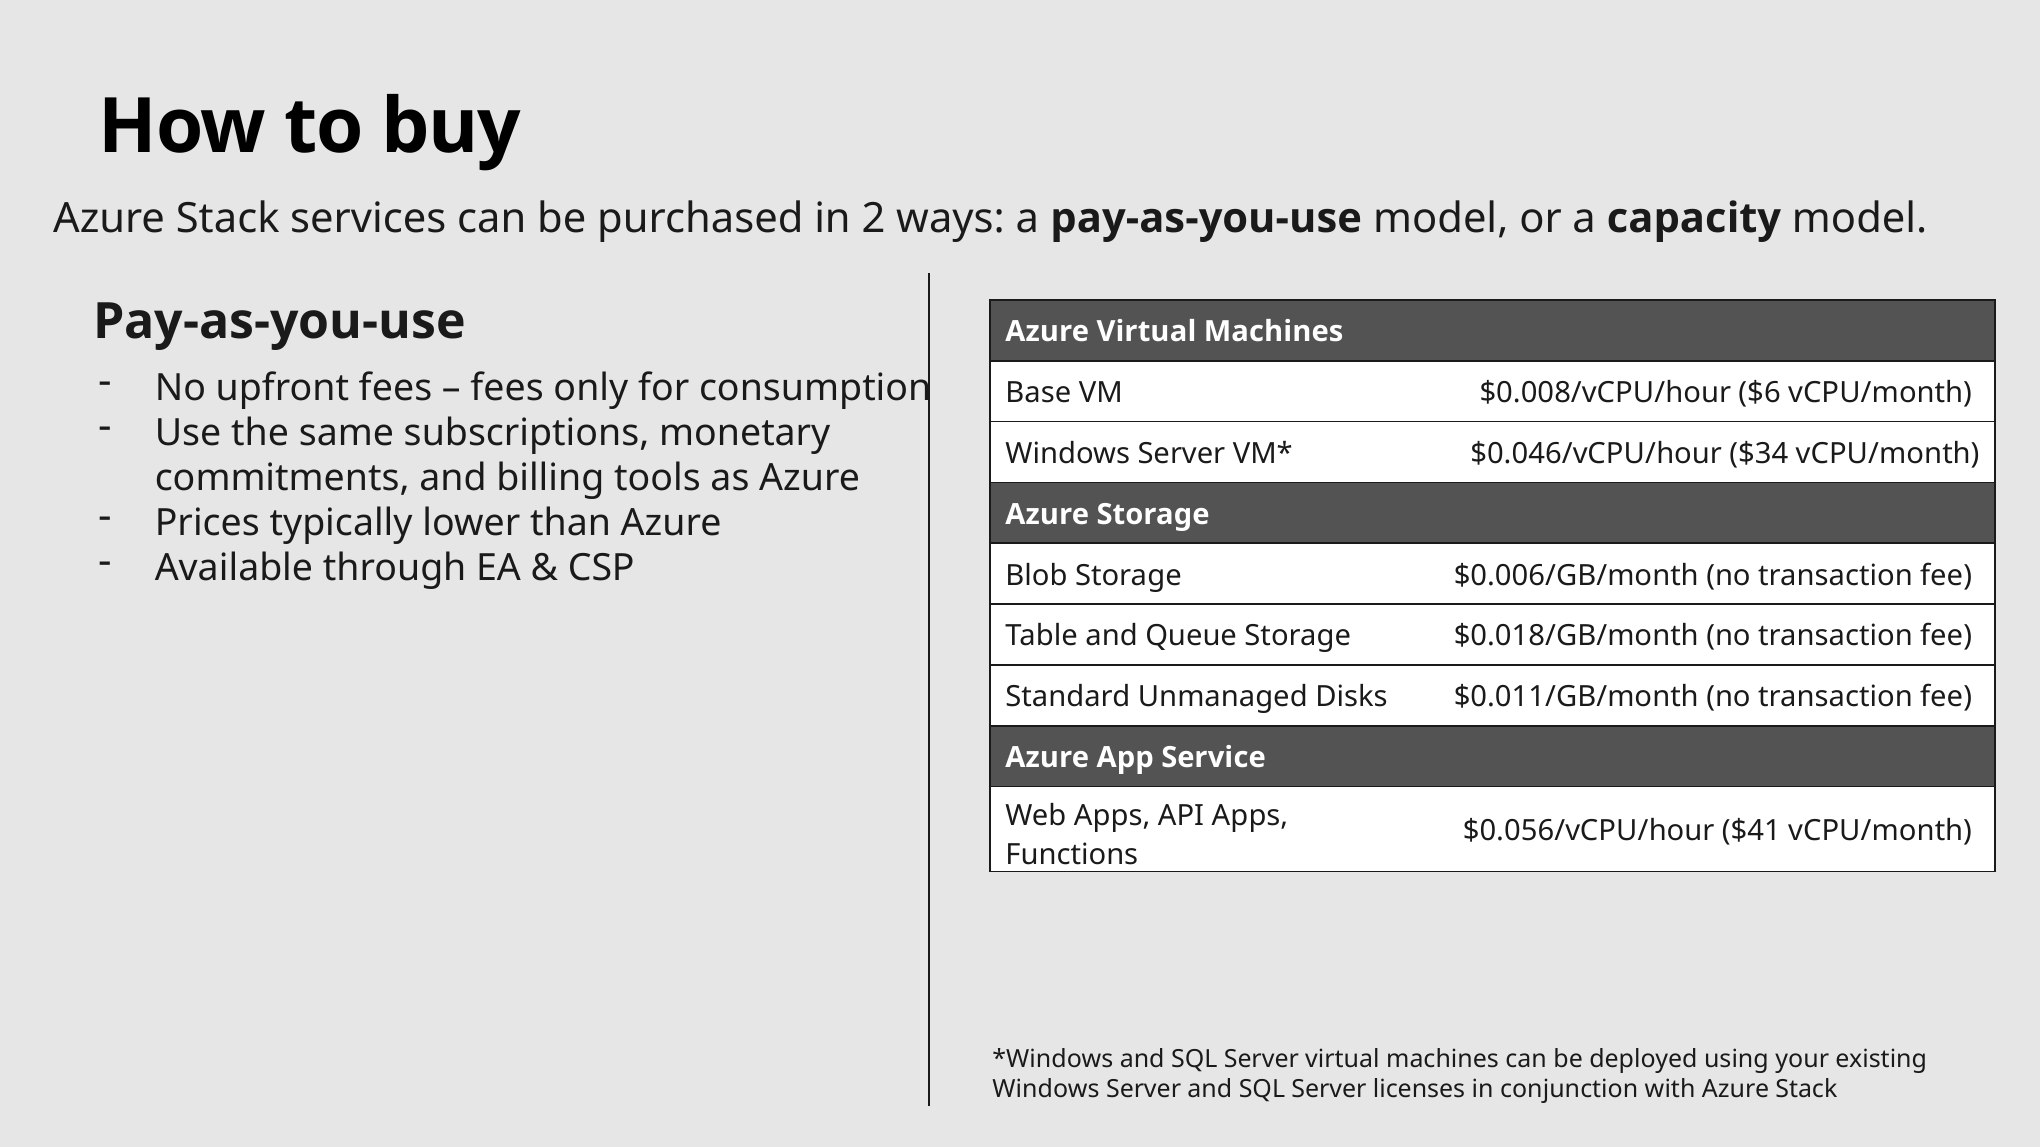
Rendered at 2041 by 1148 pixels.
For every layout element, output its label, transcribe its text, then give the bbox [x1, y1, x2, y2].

title How to buy [98, 76, 1943, 170]
table_cell Azure App Service [991, 727, 1994, 786]
table_cell Blob Storage [991, 544, 1430, 603]
table_cell $0.046/vCPU/hour ($34 vCPU/month) [1430, 422, 1994, 482]
table_cell Standard Unmanaged Disks [991, 666, 1430, 725]
table_cell $0.018/GB/month (no transaction fee) [1430, 605, 1994, 664]
table_header Azure Virtual Machines [991, 301, 1994, 360]
table_cell Web Apps, API Apps, Functions [991, 787, 1430, 871]
table_cell Table and Queue Storage [991, 605, 1430, 664]
text_box Pay-as-you-use [93, 288, 466, 349]
table_cell $0.056/vCPU/hour ($41 vCPU/month) [1430, 787, 1994, 871]
table_cell $0.011/GB/month (no transaction fee) [1430, 666, 1994, 725]
text_box No upfront fees – fees only for consumption Use the same subscriptions, monetary commitments, and billing tools as Azure Prices typically lower than Azure Available through EA & CSP [98, 363, 928, 634]
table_cell Windows Server VM* [991, 422, 1430, 482]
table_cell $0.006/GB/month (no transaction fee) [1430, 544, 1994, 603]
text_box *Windows and SQL Server virtual machines can be deployed using your existing Windows Server and SQL Server licenses in conjunction with Azure Stack [977, 1035, 1995, 1111]
text_box Azure Stack services can be purchased in 2 ways: a pay-as-you-use model, or a capacity model. [53, 190, 1928, 241]
table_cell Azure Storage [991, 483, 1994, 542]
table_cell $0.008/vCPU/hour ($6 vCPU/month) [1430, 362, 1994, 421]
table_cell Base VM [991, 362, 1430, 421]
